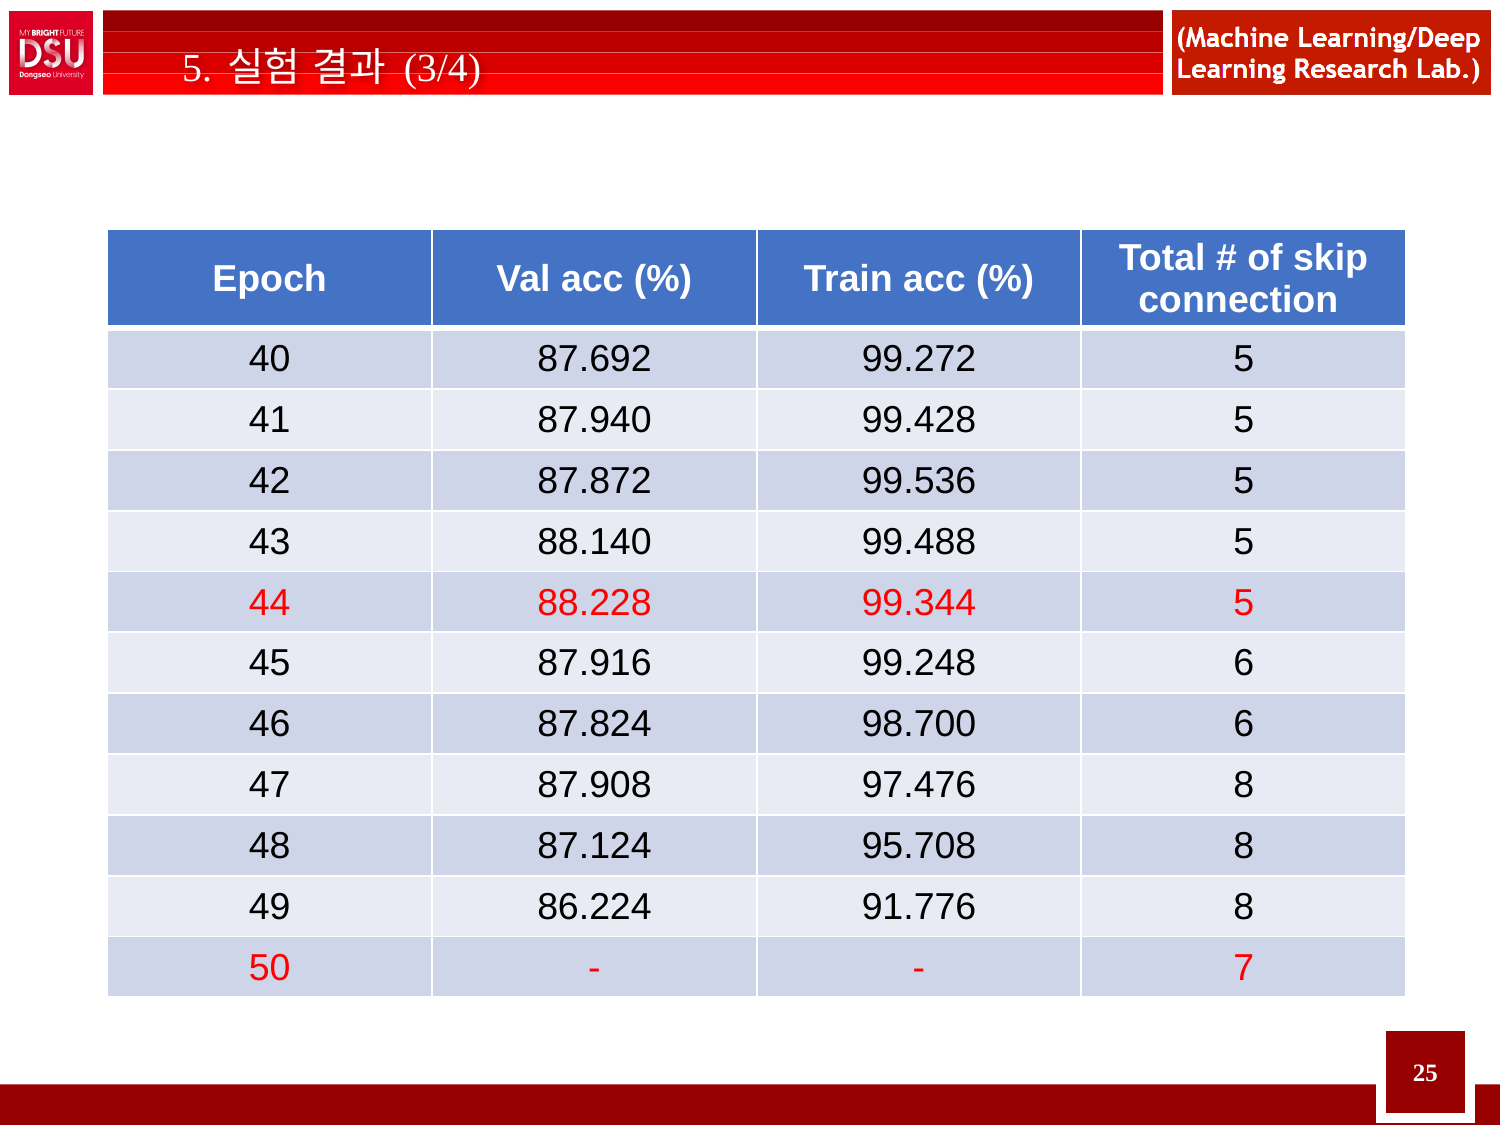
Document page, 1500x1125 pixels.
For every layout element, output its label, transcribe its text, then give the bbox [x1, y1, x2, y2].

table_cell 47 [108, 755, 431, 814]
table_cell 40 [108, 331, 431, 388]
text_box [1379, 1025, 1472, 1120]
text_box [0, 1082, 1500, 1125]
table_cell 99.344 [758, 572, 1080, 631]
table_cell 87.824 [433, 694, 756, 753]
table_header Epoch [108, 230, 431, 325]
table_cell 44 [108, 572, 431, 631]
table_cell 8 [1082, 877, 1405, 936]
table_cell 97.476 [758, 755, 1080, 814]
table_cell 45 [108, 633, 431, 692]
table_cell 88.228 [433, 572, 756, 631]
table_cell 87.124 [433, 816, 756, 875]
table_cell 5 [1082, 331, 1405, 388]
table_cell 6 [1082, 694, 1405, 753]
table_cell 87.916 [433, 633, 756, 692]
table_cell 99.536 [758, 451, 1080, 510]
table_header Val acc (%) [433, 230, 756, 325]
table_cell 88.140 [433, 512, 756, 571]
table_header Train acc (%) [758, 230, 1080, 325]
table_cell 42 [108, 451, 431, 510]
table_cell 7 [1082, 937, 1405, 996]
table_cell 87.692 [433, 331, 756, 388]
text_box 25 [1393, 1049, 1458, 1094]
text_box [0, 2, 1500, 96]
table_cell 5 [1082, 451, 1405, 510]
table_cell 87.908 [433, 755, 756, 814]
table_cell 5 [1082, 512, 1405, 571]
table_cell 43 [108, 512, 431, 571]
table_cell - [758, 937, 1080, 996]
table_cell 99.272 [758, 331, 1080, 388]
table_cell 50 [108, 937, 431, 996]
table_cell 91.776 [758, 877, 1080, 936]
table_cell 87.872 [433, 451, 756, 510]
table_cell 5 [1082, 390, 1405, 449]
table_cell - [433, 937, 756, 996]
table_cell 41 [108, 390, 431, 449]
table_cell 99.248 [758, 633, 1080, 692]
table_cell 49 [108, 877, 431, 936]
table_cell 99.428 [758, 390, 1080, 449]
table_cell 6 [1082, 633, 1405, 692]
table_cell 99.488 [758, 512, 1080, 571]
table_header Total # of skip connection [1082, 230, 1405, 325]
table_cell 48 [108, 816, 431, 875]
table_cell 98.700 [758, 694, 1080, 753]
table_cell 8 [1082, 816, 1405, 875]
table_cell 46 [108, 694, 431, 753]
table_cell 86.224 [433, 877, 756, 936]
table_cell 87.940 [433, 390, 756, 449]
table_cell 8 [1082, 755, 1405, 814]
table_cell 5 [1082, 572, 1405, 631]
table_cell 95.708 [758, 816, 1080, 875]
